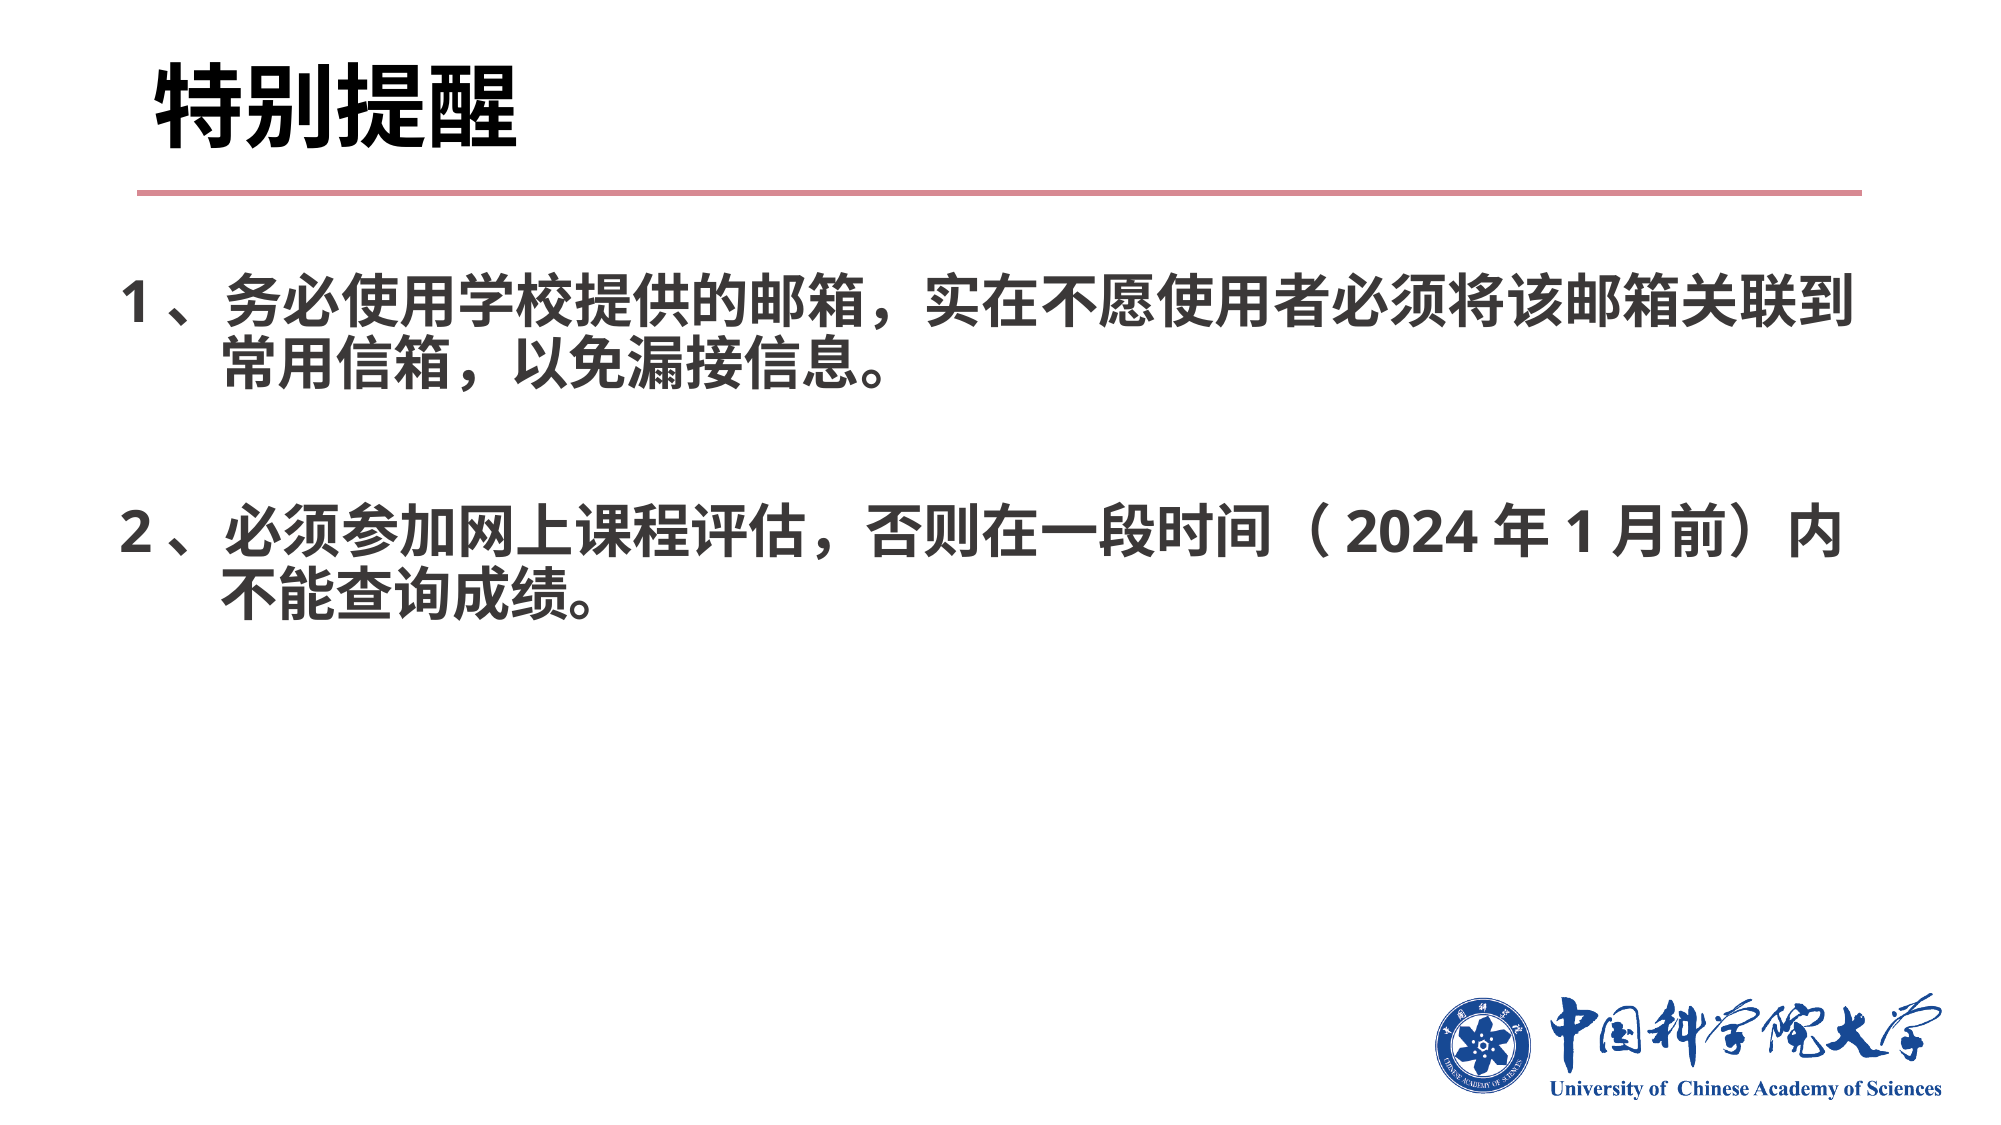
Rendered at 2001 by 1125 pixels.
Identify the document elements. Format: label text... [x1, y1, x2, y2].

list 1、务必使用学校提供的邮箱，实在不愿使用者必须将该邮箱关联到常用信箱，以免漏接信息。 2、必须参加网上课程评估，否则在一段时间（2024年1月前）内不能查询成绩。 [104, 264, 1886, 718]
title 特别提醒 [137, 28, 1863, 194]
picture [1435, 993, 1942, 1100]
